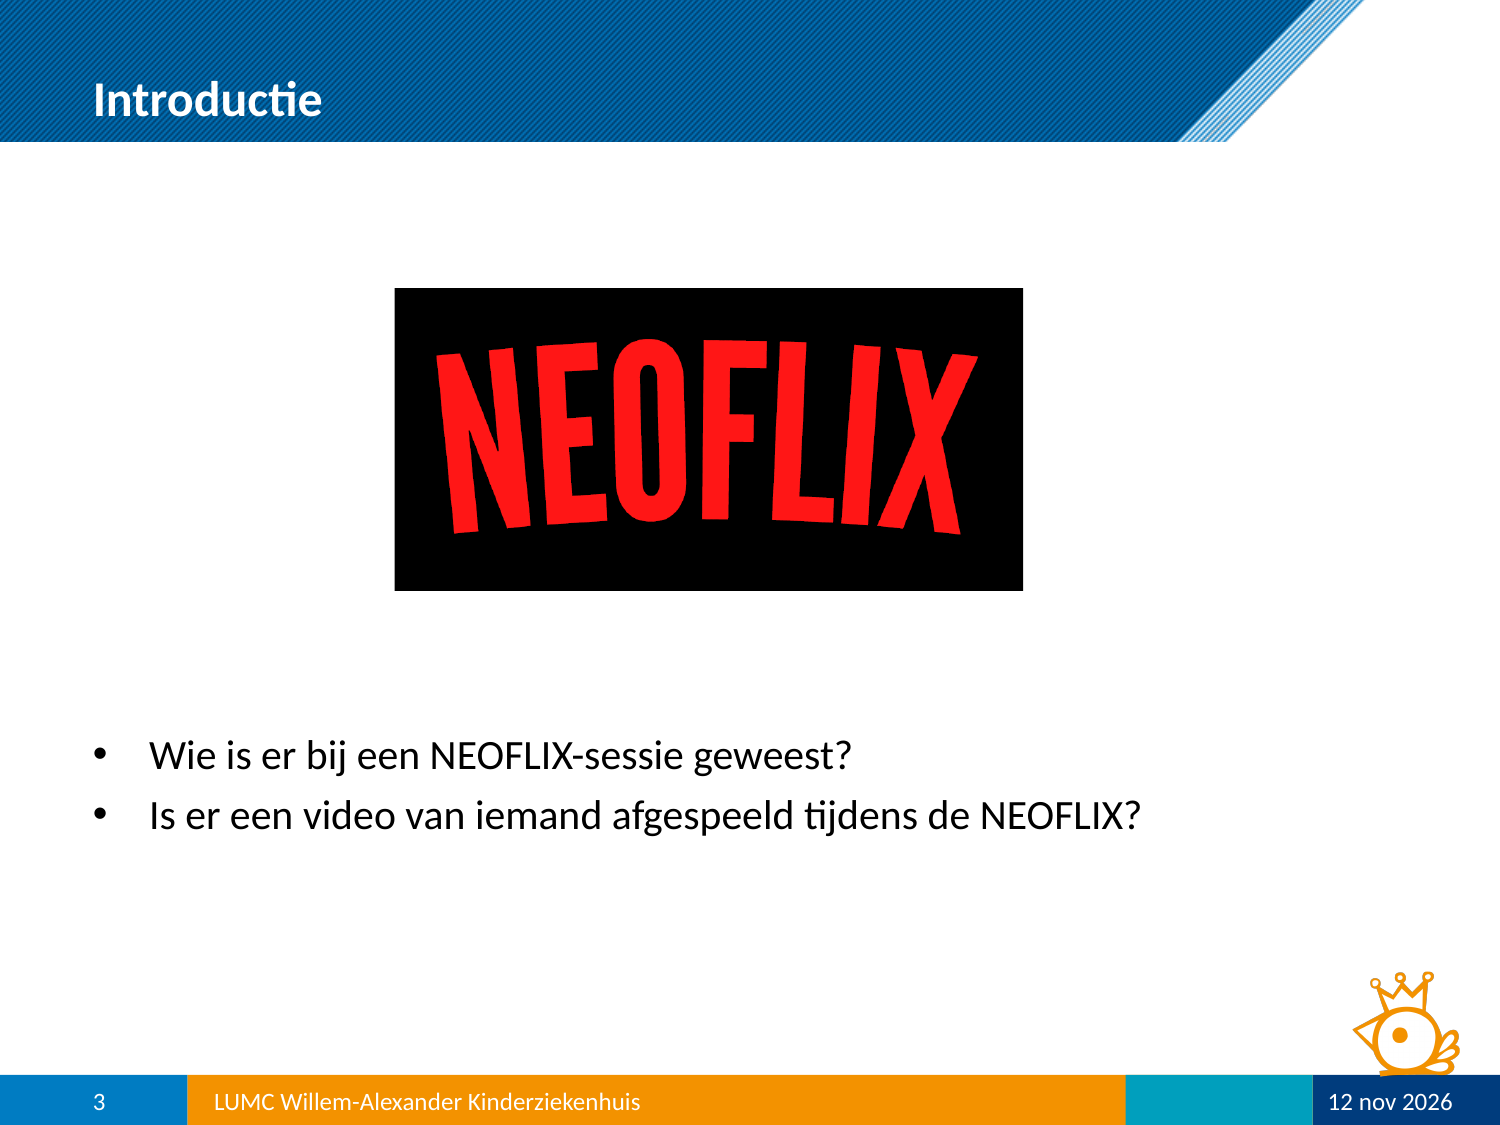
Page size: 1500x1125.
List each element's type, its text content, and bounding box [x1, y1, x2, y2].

picture [394, 288, 1024, 591]
title Introductie [92, 0, 1164, 141]
slide_number 3 [92, 1074, 182, 1125]
picture [1346, 963, 1467, 1084]
list Wie is er bij een NEOFLIX-sessie geweest? Is er een video van iemand afgespeeld tijdens de NEOFLIX? [92, 187, 1454, 1027]
slide_number 30-nov-22 [1041, 1074, 1454, 1125]
footer LUMC Willem-Alexander Kinderziekenhuis [214, 1074, 987, 1125]
